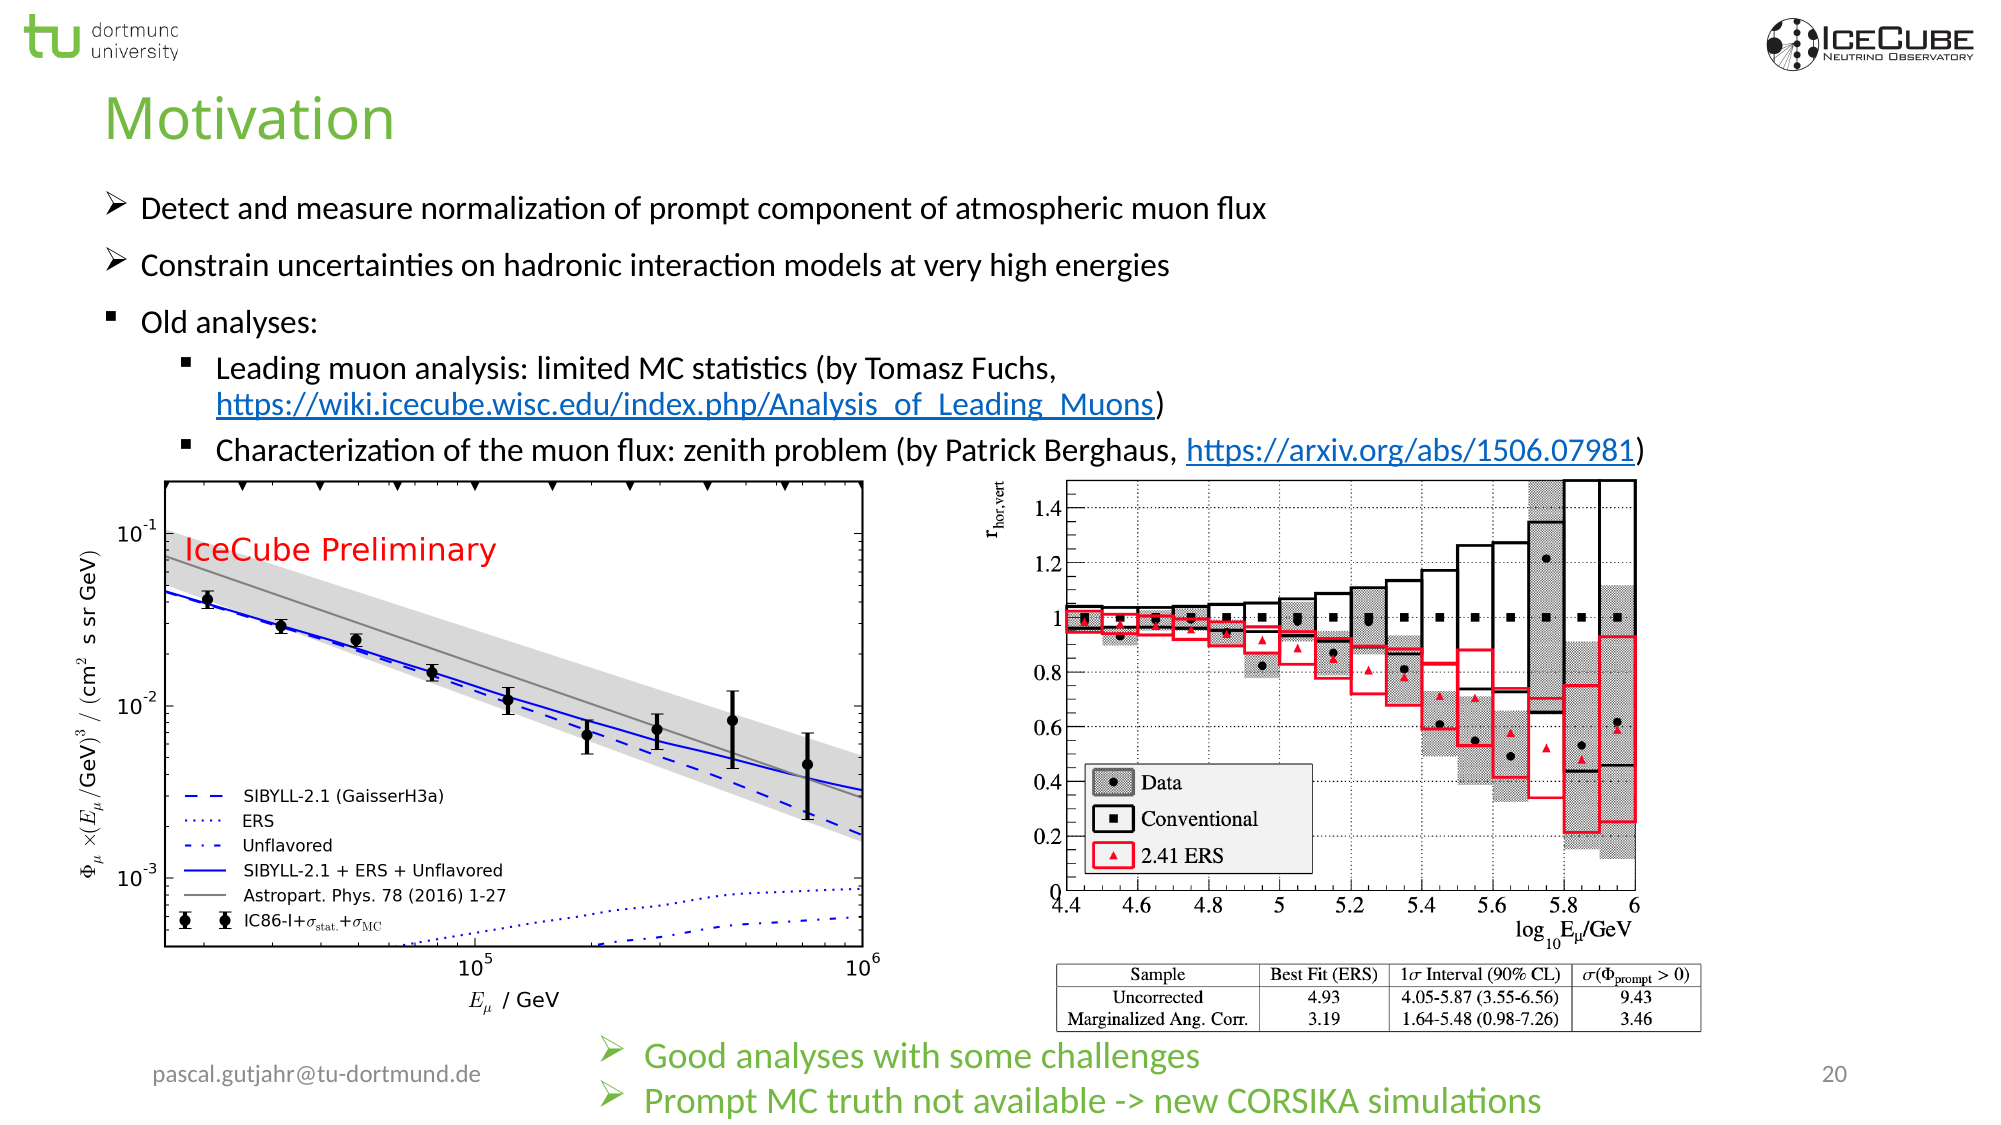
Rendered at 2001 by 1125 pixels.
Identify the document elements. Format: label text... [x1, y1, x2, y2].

picture [59, 467, 895, 1031]
text_box Good analyses with some challenges Prompt MC truth not available -> new CORSIKA simulations [582, 973, 1712, 1125]
list Detect and measure normalization of prompt component of atmospheric muon flux Constrain uncertainties on hadronic interaction models at very high energies Old analyses: Leading muon analysis: limited MC statistics (by Tomasz Fuchs, https://wiki.icecube.wisc.edu/index.php/Analysis_of_Leading_Muons) Characterization of the muon flux: zenith problem (by Patrick Berghaus, https://arxiv.org/abs/1506.07981) [88, 183, 1863, 938]
slide_number pascal.gutjahr@tu-dortmund.de [137, 1042, 588, 1103]
slide_number 20 [1712, 1042, 1863, 1103]
title Motivation [88, 59, 1977, 182]
picture [1051, 960, 1706, 1037]
picture [972, 467, 1648, 954]
